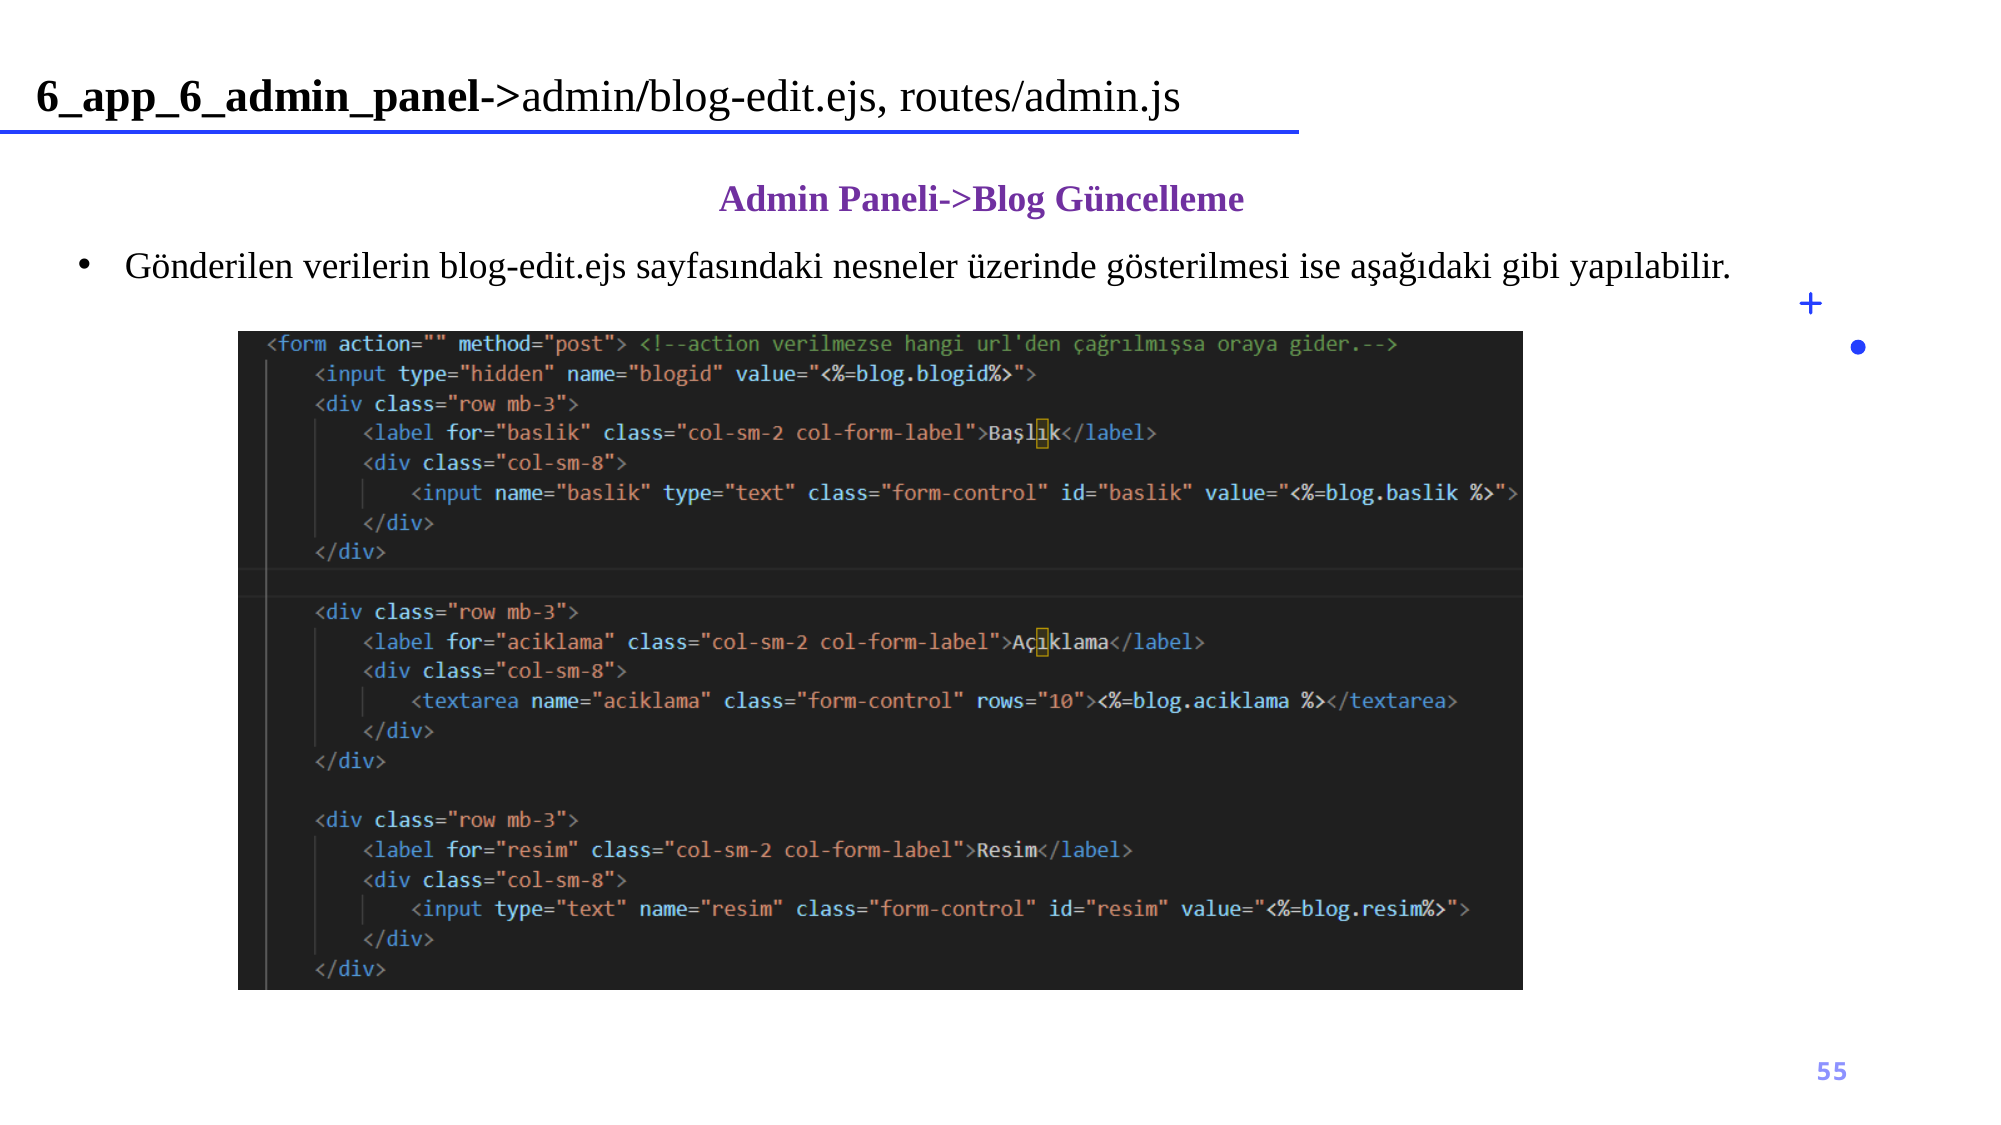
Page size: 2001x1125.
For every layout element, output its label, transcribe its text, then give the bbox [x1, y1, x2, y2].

picture [238, 331, 1523, 990]
slide_number 55 [1412, 1042, 1863, 1103]
text_box 6_app_6_admin_panel->admin/blog-edit.ejs, routes/admin.js [21, 34, 1927, 129]
list Admin Paneli->Blog Güncelleme Gönderilen verilerin blog-edit.ejs sayfasındaki nesneler üzerinde gösterilmesi ise aşağıdaki gibi yapılabilir. [62, 143, 1901, 1006]
